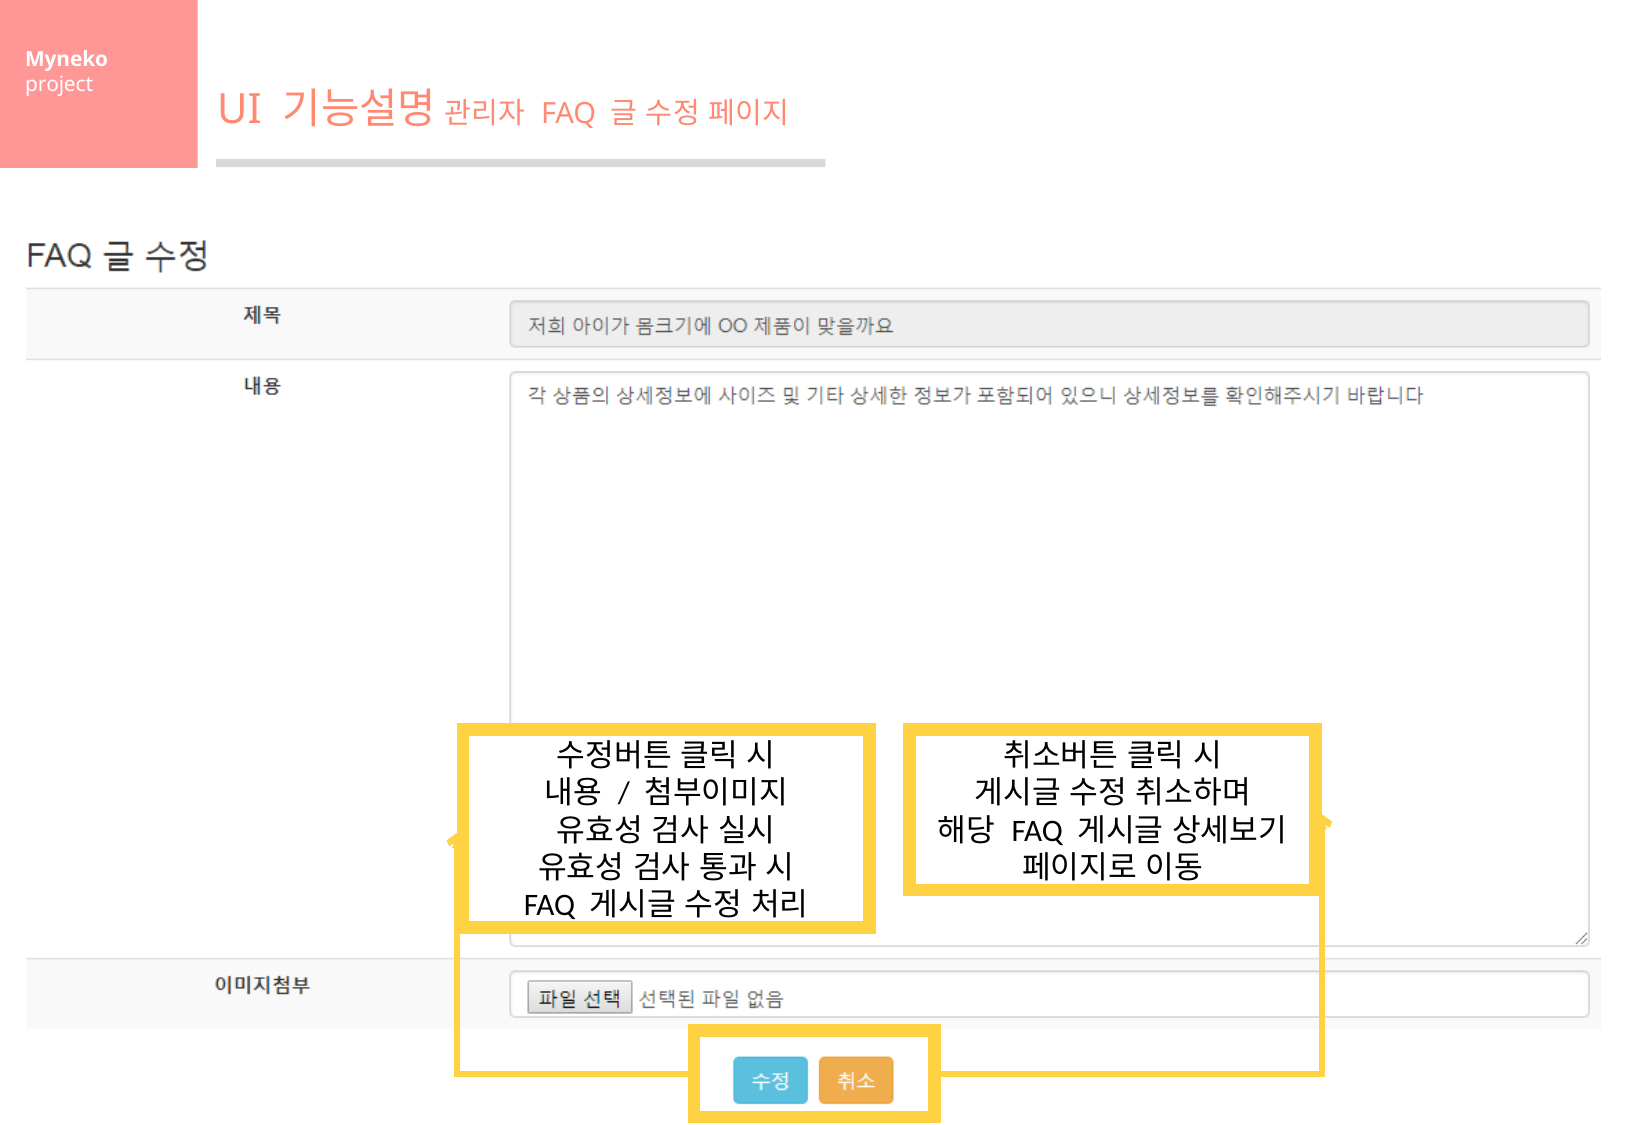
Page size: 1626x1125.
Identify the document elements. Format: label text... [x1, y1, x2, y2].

text_box [215, 158, 827, 168]
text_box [934, 810, 1316, 1074]
text_box UI 기능설명 관리자 FAQ 글 수정 페이지 [208, 77, 967, 137]
picture [18, 217, 1601, 1125]
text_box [463, 829, 695, 1074]
text_box [0, 0, 199, 169]
text_box Myneko project [16, 41, 180, 101]
